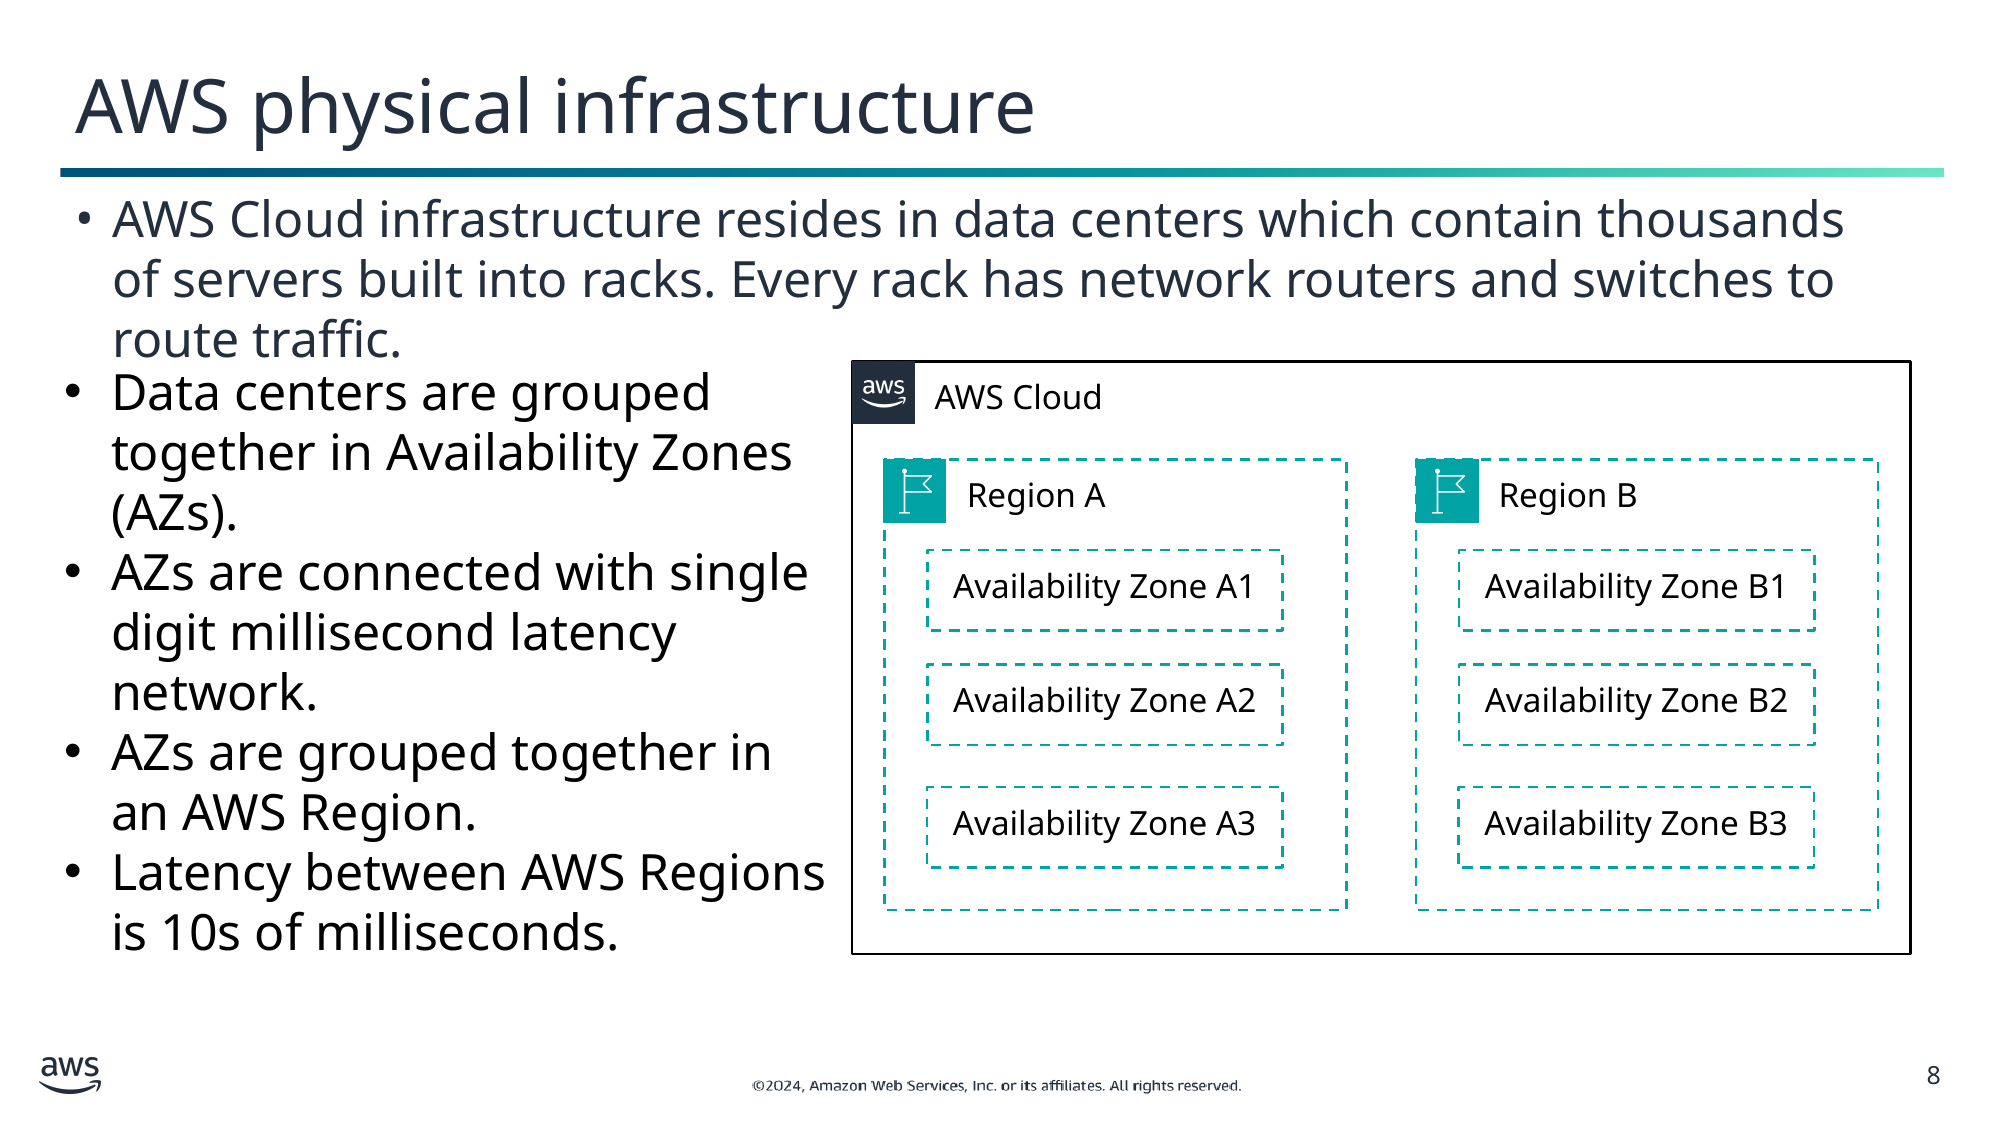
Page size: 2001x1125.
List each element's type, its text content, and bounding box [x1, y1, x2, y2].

list AWS Cloud infrastructure resides in data centers which contain thousands of servers built into racks. Every rack has network routers and switches to route traffic. [60, 179, 1903, 359]
slide_number ‹#› [1861, 1057, 1941, 1095]
picture [706, 1072, 1290, 1100]
title AWS physical infrastructure [60, 49, 1941, 170]
picture [39, 1057, 101, 1094]
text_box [851, 361, 1911, 955]
picture [682, 168, 1944, 177]
text_box Data centers are grouped together in Availability Zones (AZs). AZs are connected with single digit millisecond latency network. AZs are grouped together in an AWS Region. Latency between AWS Regions is 10s of milliseconds. [49, 352, 853, 974]
